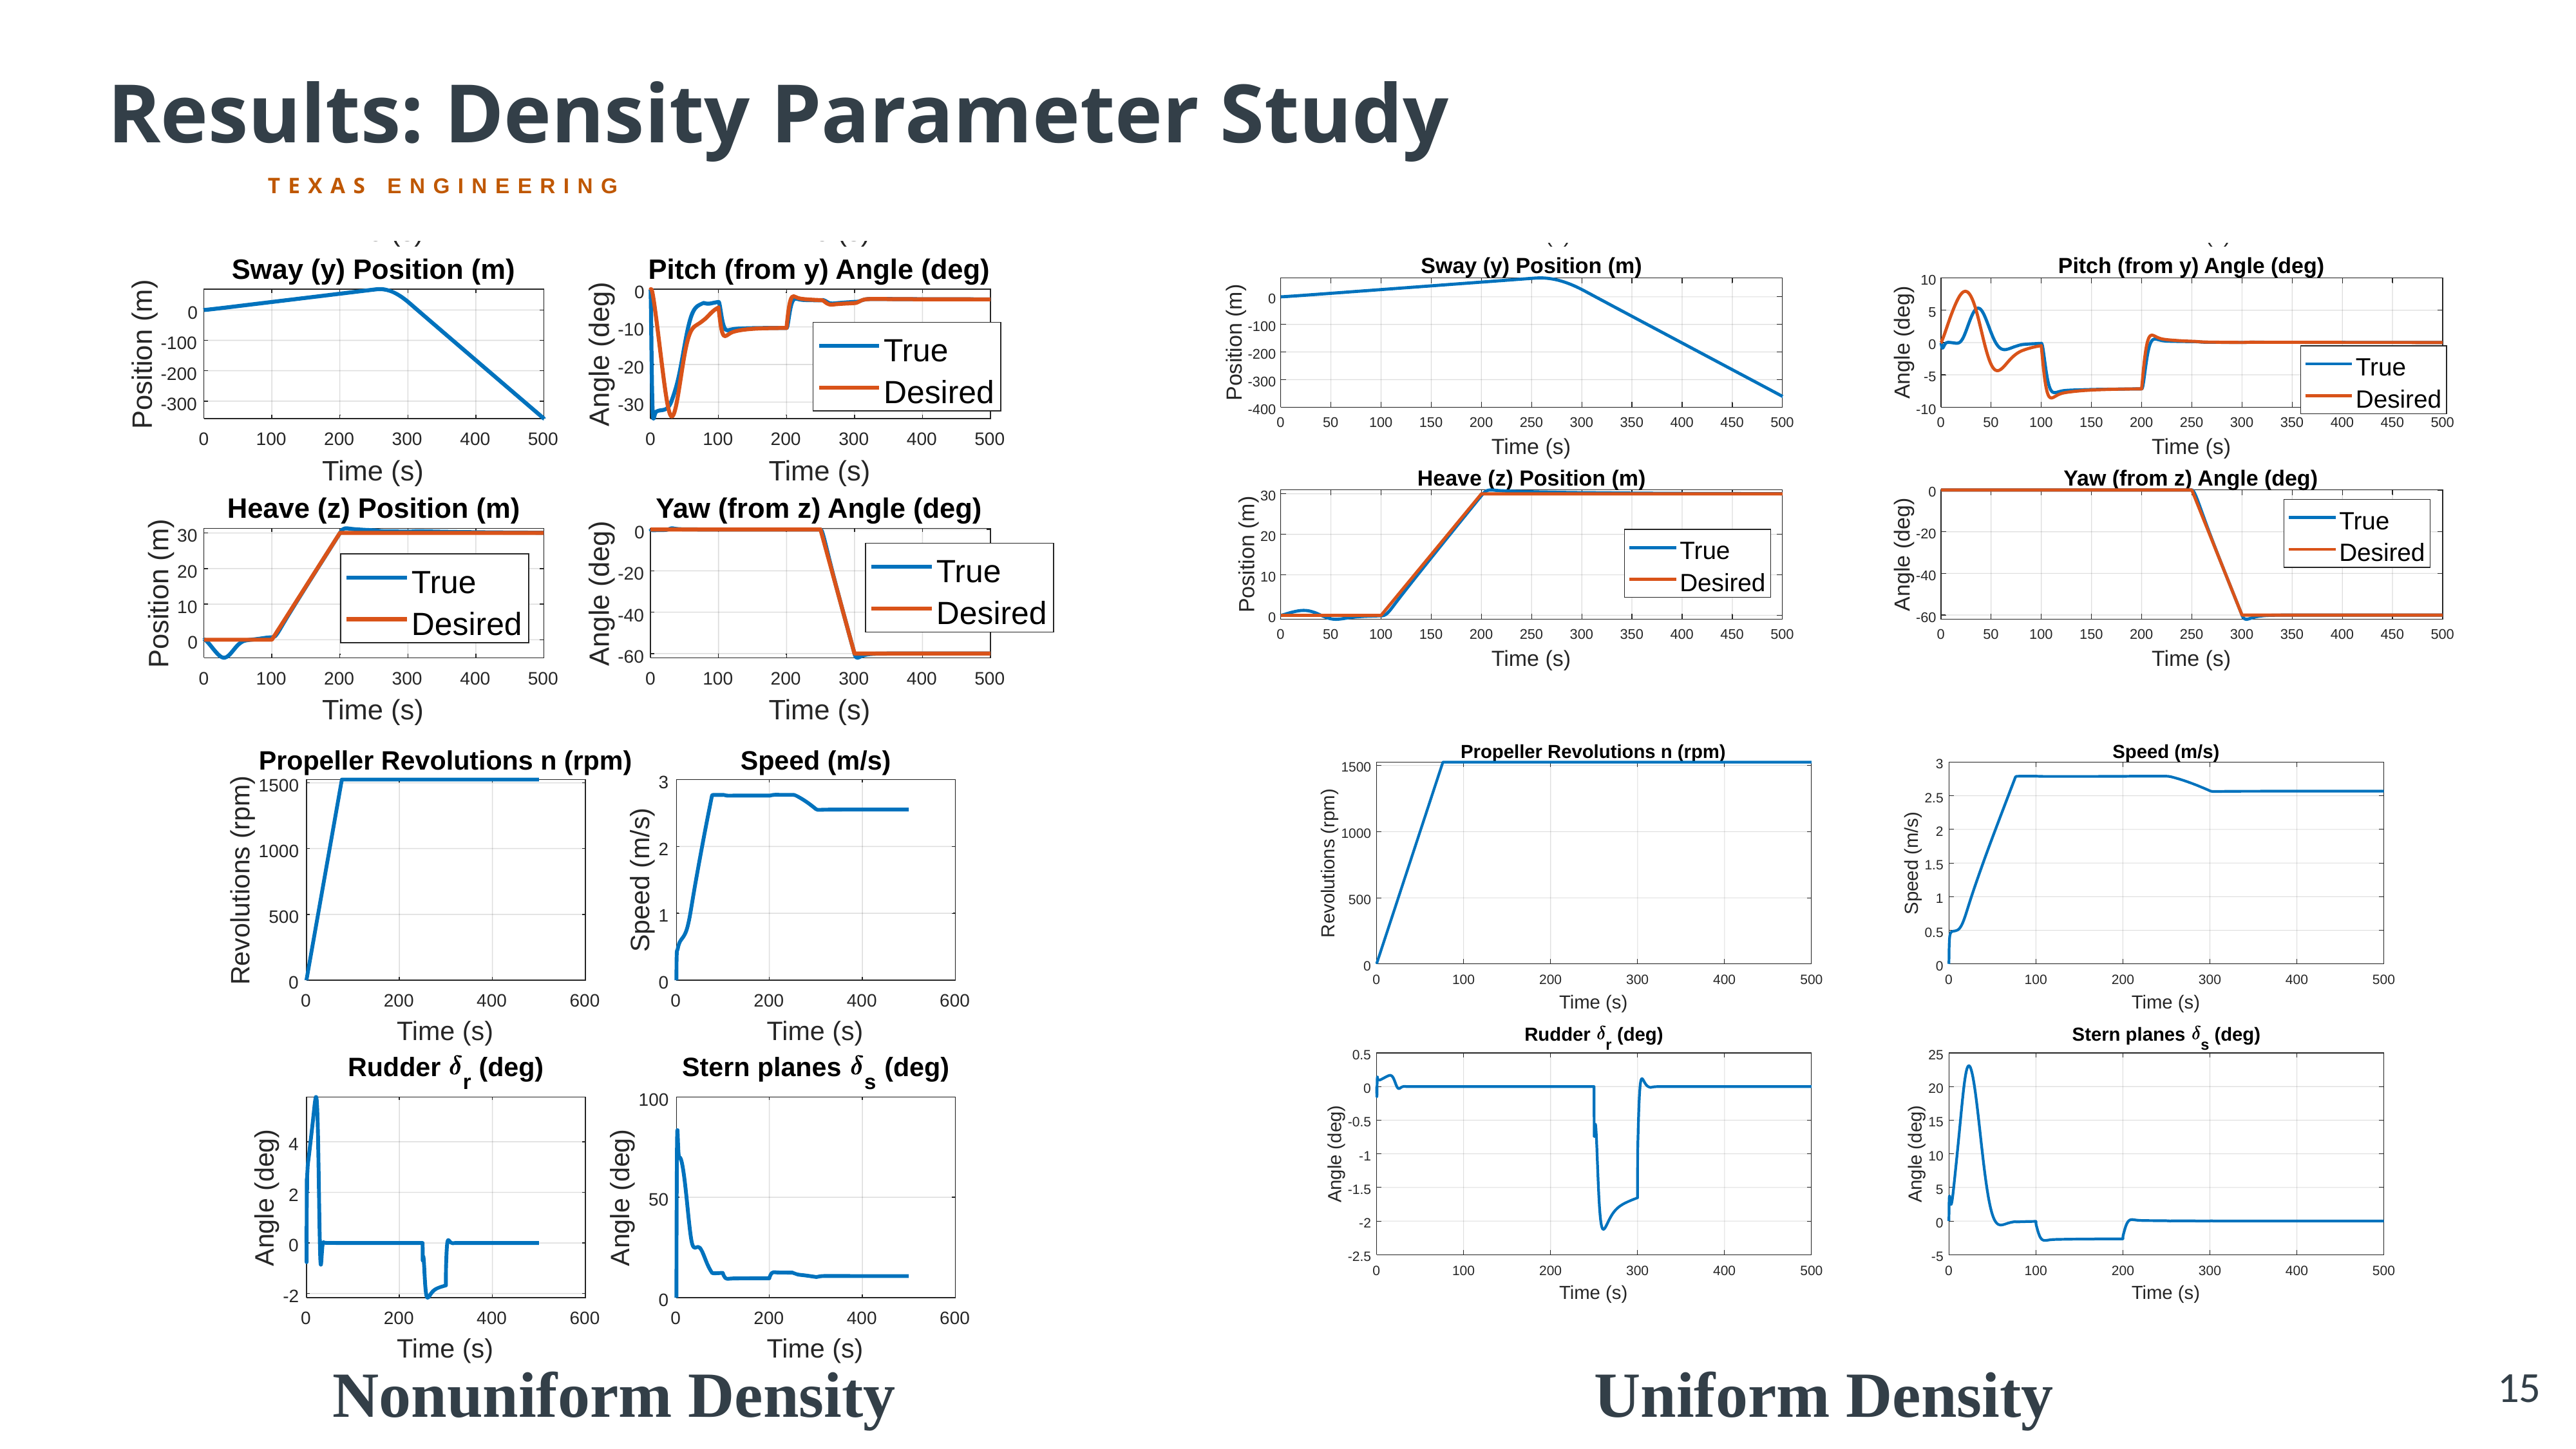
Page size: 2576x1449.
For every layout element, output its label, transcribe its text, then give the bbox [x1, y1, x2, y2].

picture [1177, 243, 2507, 1321]
text_box Nonuniform Density [323, 1378, 906, 1435]
picture [71, 241, 1086, 1378]
text_box Uniform Density [1584, 1347, 2064, 1435]
text_box 15 [2488, 1354, 2576, 1416]
text_box Results: Density Parameter Study [98, 57, 2181, 164]
